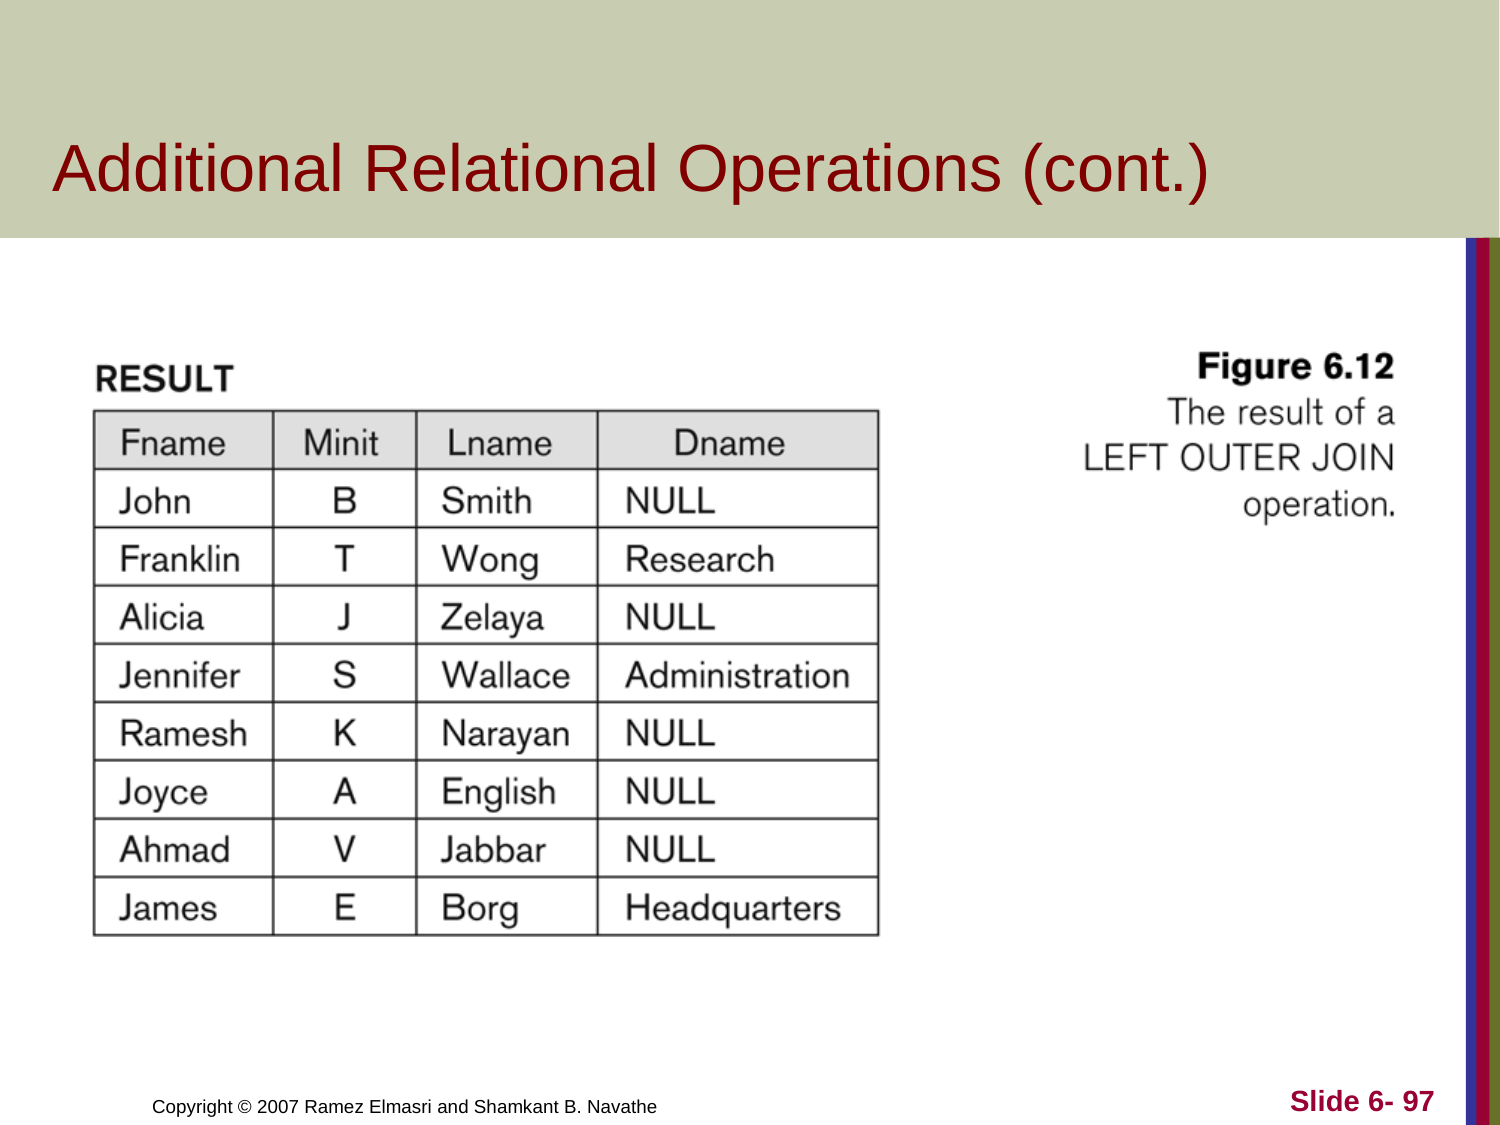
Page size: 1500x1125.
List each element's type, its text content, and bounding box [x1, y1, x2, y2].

slide_number Slide 6- 97 [1137, 1049, 1451, 1125]
title Additional Relational Operations (cont.) [37, 49, 1317, 213]
picture [87, 349, 1401, 943]
list [39, 262, 1401, 1013]
